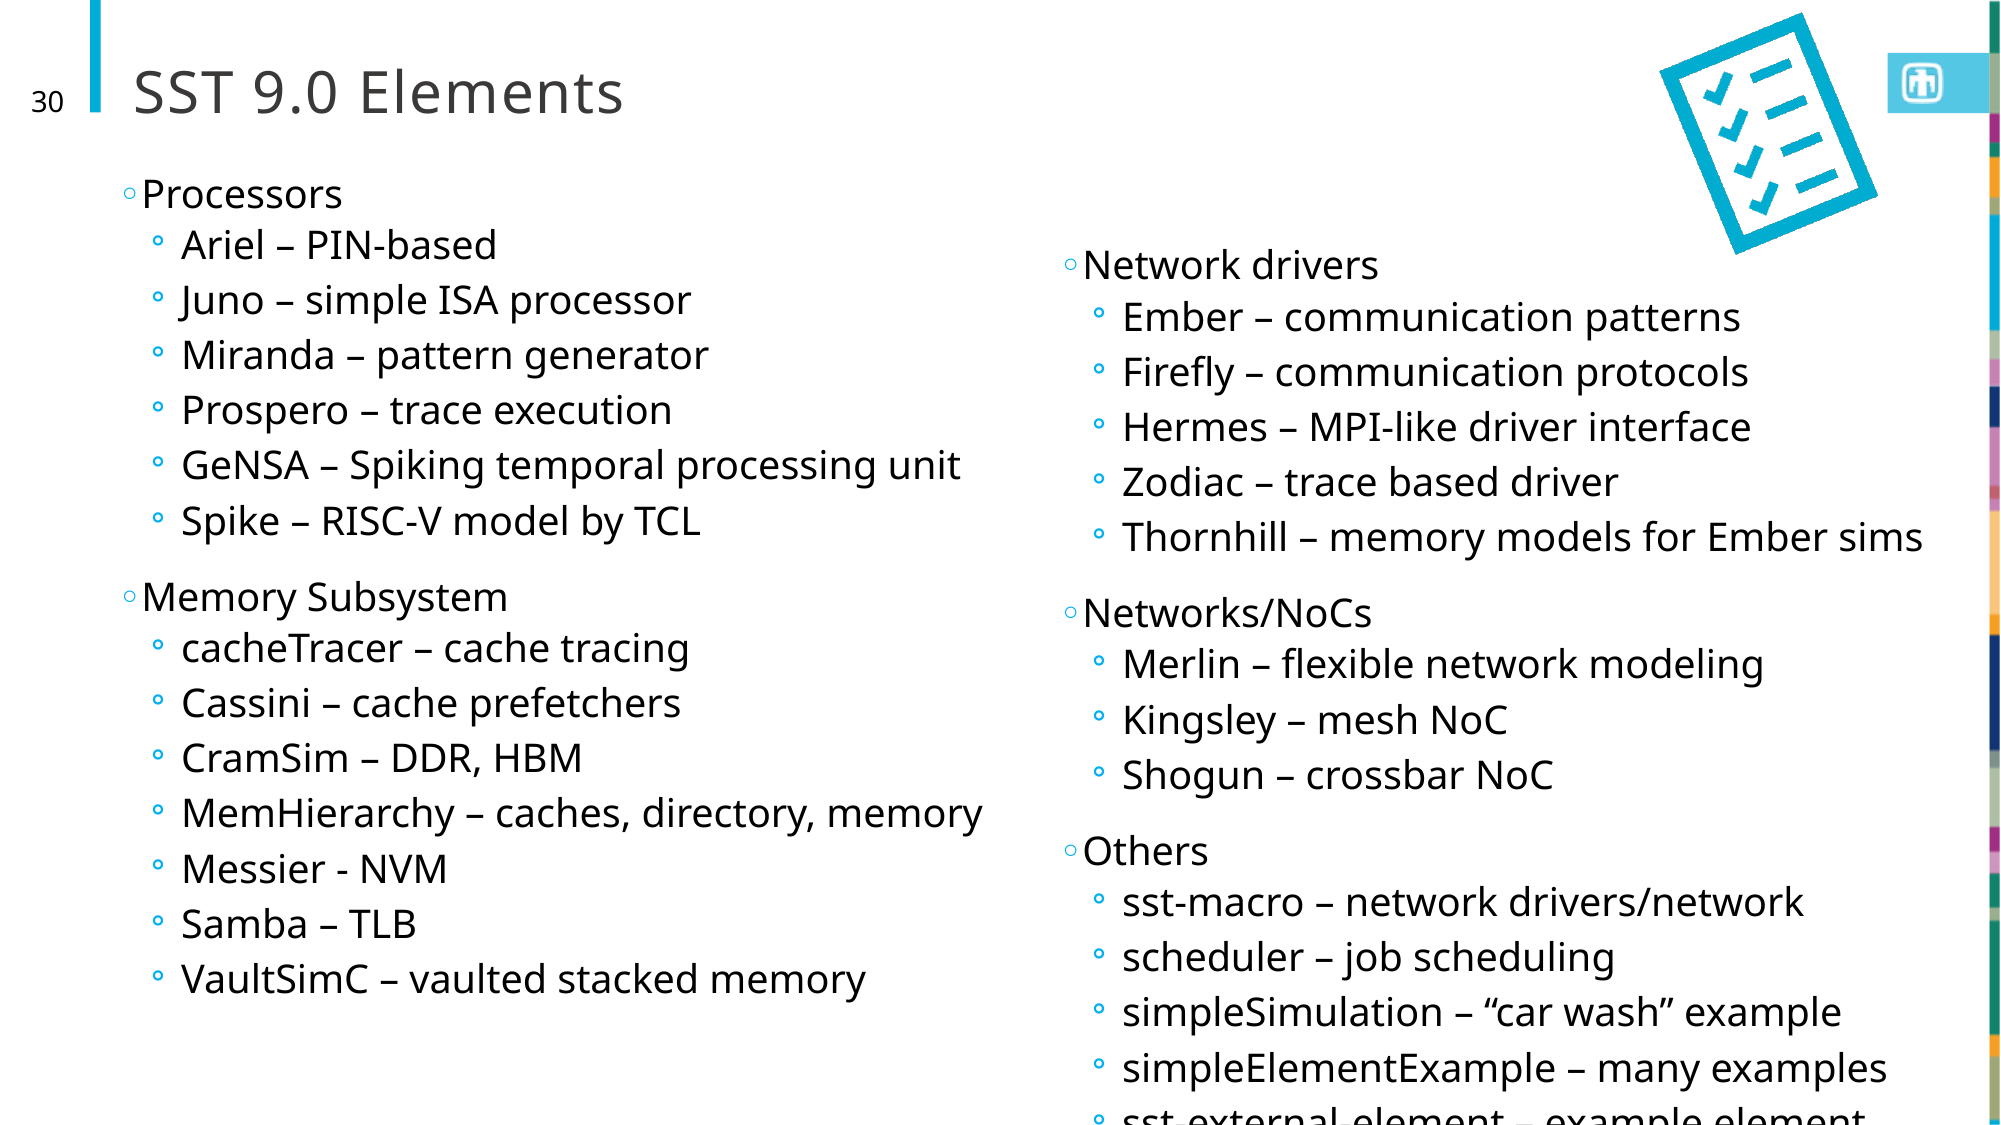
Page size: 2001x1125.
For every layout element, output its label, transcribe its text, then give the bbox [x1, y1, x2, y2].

picture [1901, 62, 1944, 104]
list Processors Ariel – PIN-based Juno – simple ISA processor Miranda – pattern generator Prospero – trace execution GeNSA – Spiking temporal processing unit Spike – RISC-V model by TCL Memory Subsystem cacheTracer – cache tracing Cassini – cache prefetchers CramSim – DDR, HBM MemHierarchy – caches, directory, memory Messier - NVM Samba – TLB VaultSimC – vaulted stacked memory Network drivers Ember – communication patterns Firefly – communication protocols Hermes – MPI-like driver interface Zodiac – trace based driver Thornhill – memory models for Ember sims Networks/NoCs Merlin – flexible network modeling Kingsley – mesh NoC Shogun – crossbar NoC Others sst-macro – network drivers/network scheduler – job scheduling simpleSimulation – “car wash” example simpleElementExample – many examples sst-external-element – example element [118, 166, 2000, 986]
title SST 9.0 Elements [118, 39, 1645, 133]
picture [1990, 1, 1999, 166]
picture [1990, 986, 1999, 1120]
slide_number 30 [10, 73, 80, 133]
picture [1613, 0, 1924, 289]
